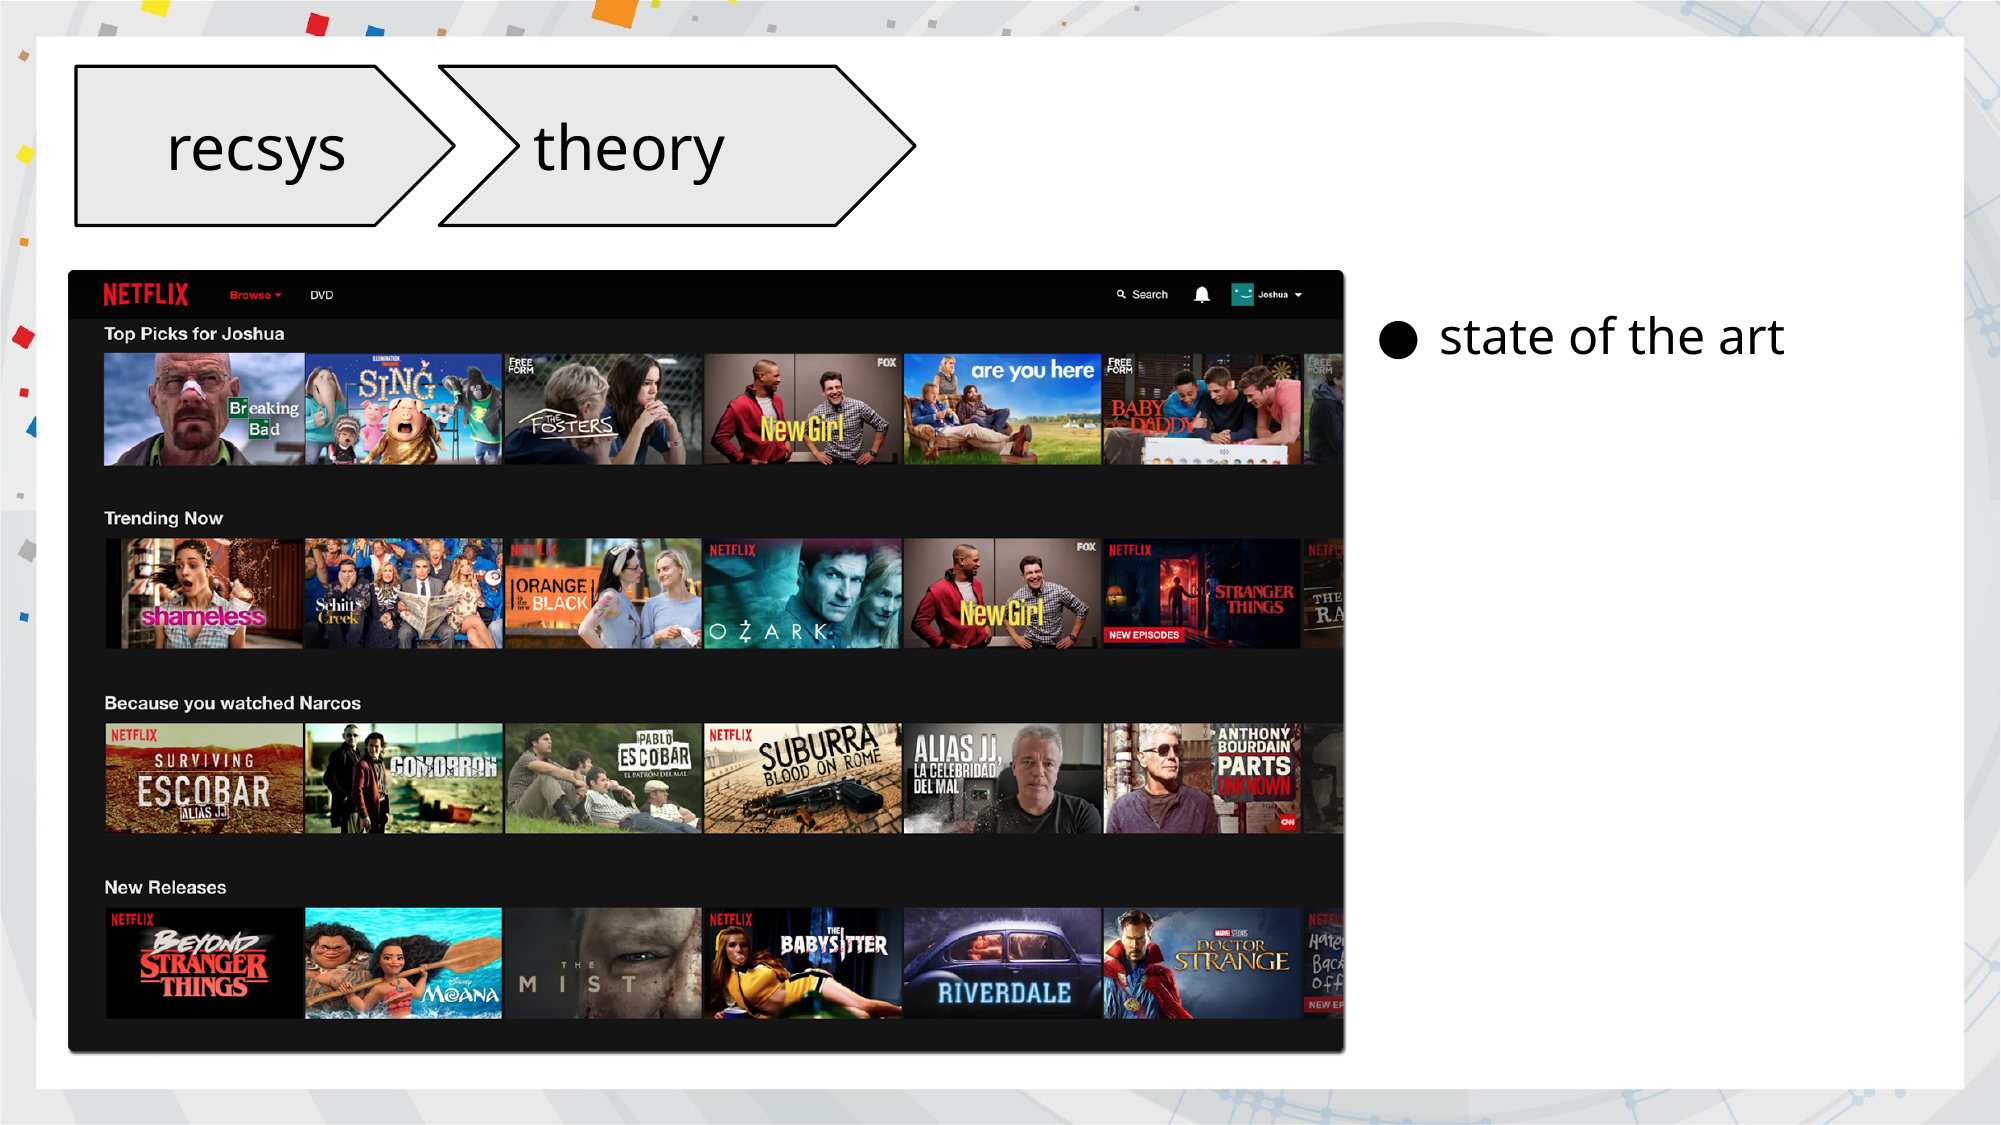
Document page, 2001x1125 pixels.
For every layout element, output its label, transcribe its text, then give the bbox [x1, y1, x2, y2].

text_box theory [439, 66, 916, 226]
picture [0, 0, 2001, 1125]
text_box state of the art [1349, 235, 1985, 490]
text_box recsys [75, 66, 455, 226]
